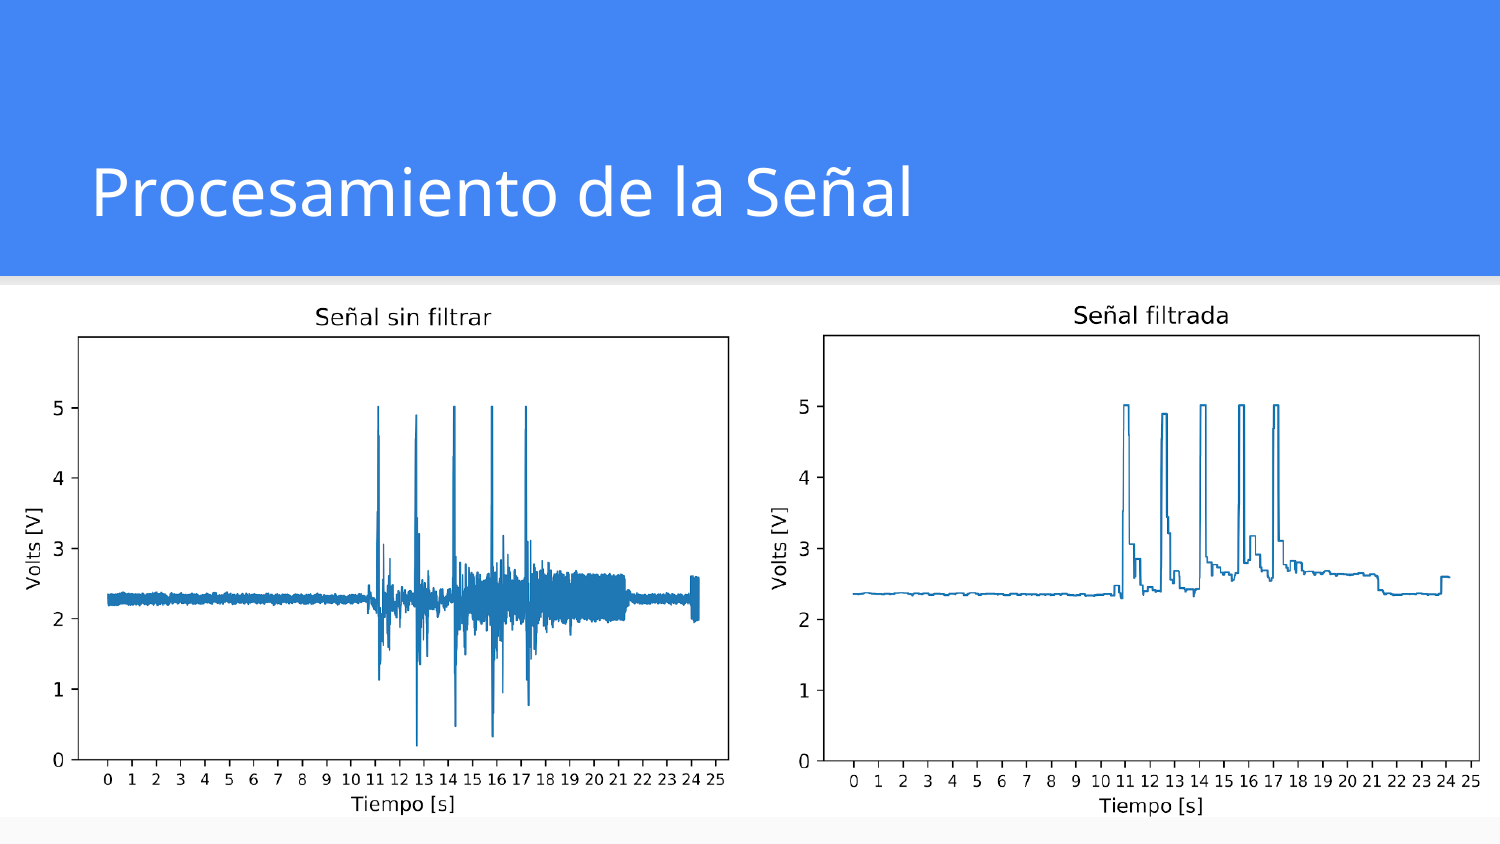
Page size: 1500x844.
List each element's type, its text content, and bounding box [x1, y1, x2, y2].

title Procesamiento de la Señal [75, 119, 1425, 246]
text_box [0, 285, 1500, 817]
